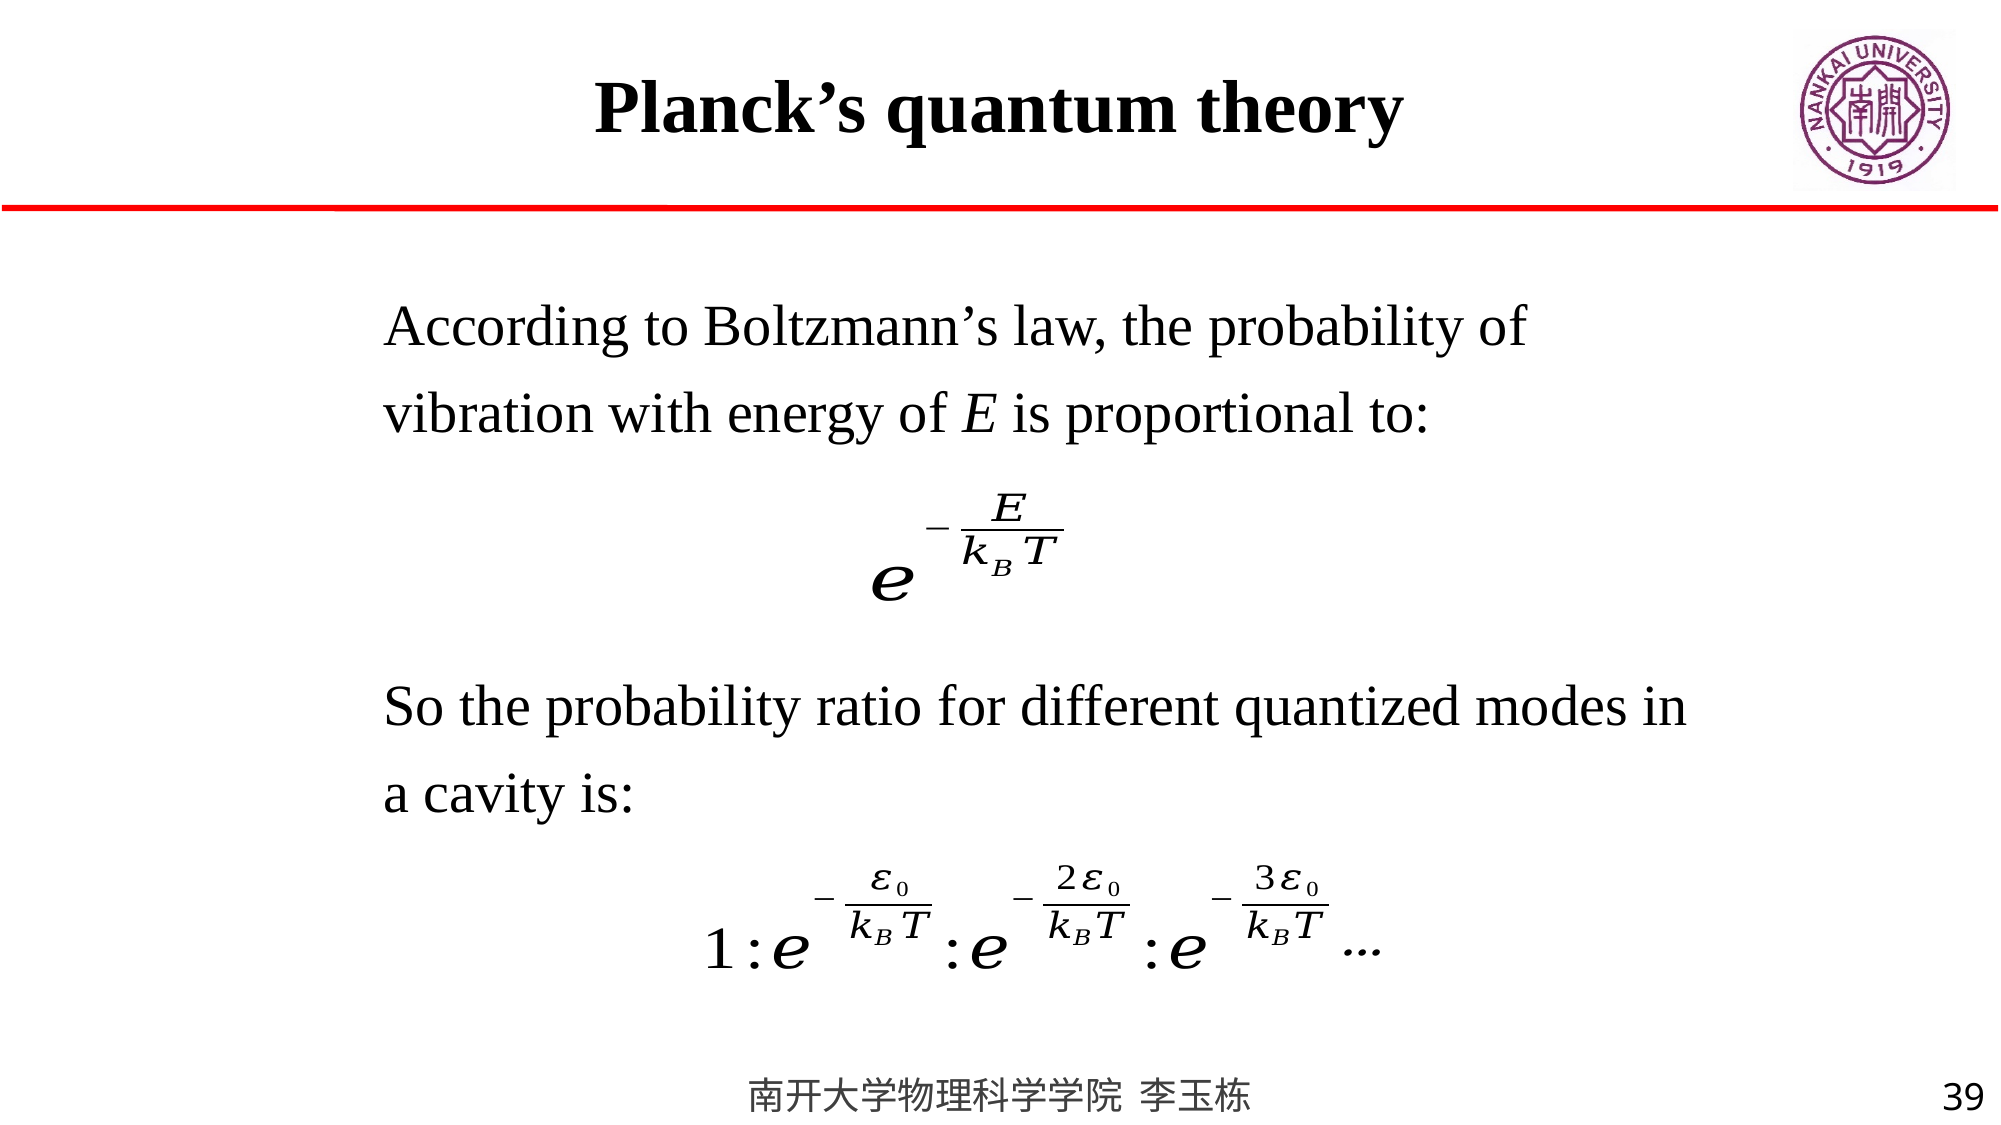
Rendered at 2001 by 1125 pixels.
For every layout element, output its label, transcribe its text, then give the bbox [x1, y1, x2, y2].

slide_number 39 [1550, 1065, 2000, 1125]
text_box So the probability ratio for different quantized modes in a cavity is: [368, 642, 1721, 832]
picture [1793, 29, 1956, 191]
text_box According to Boltzmann’s law, the probability of vibration with energy of E is proportional to: [368, 261, 1721, 452]
text_box Planck’s quantum theory [488, 49, 1512, 155]
